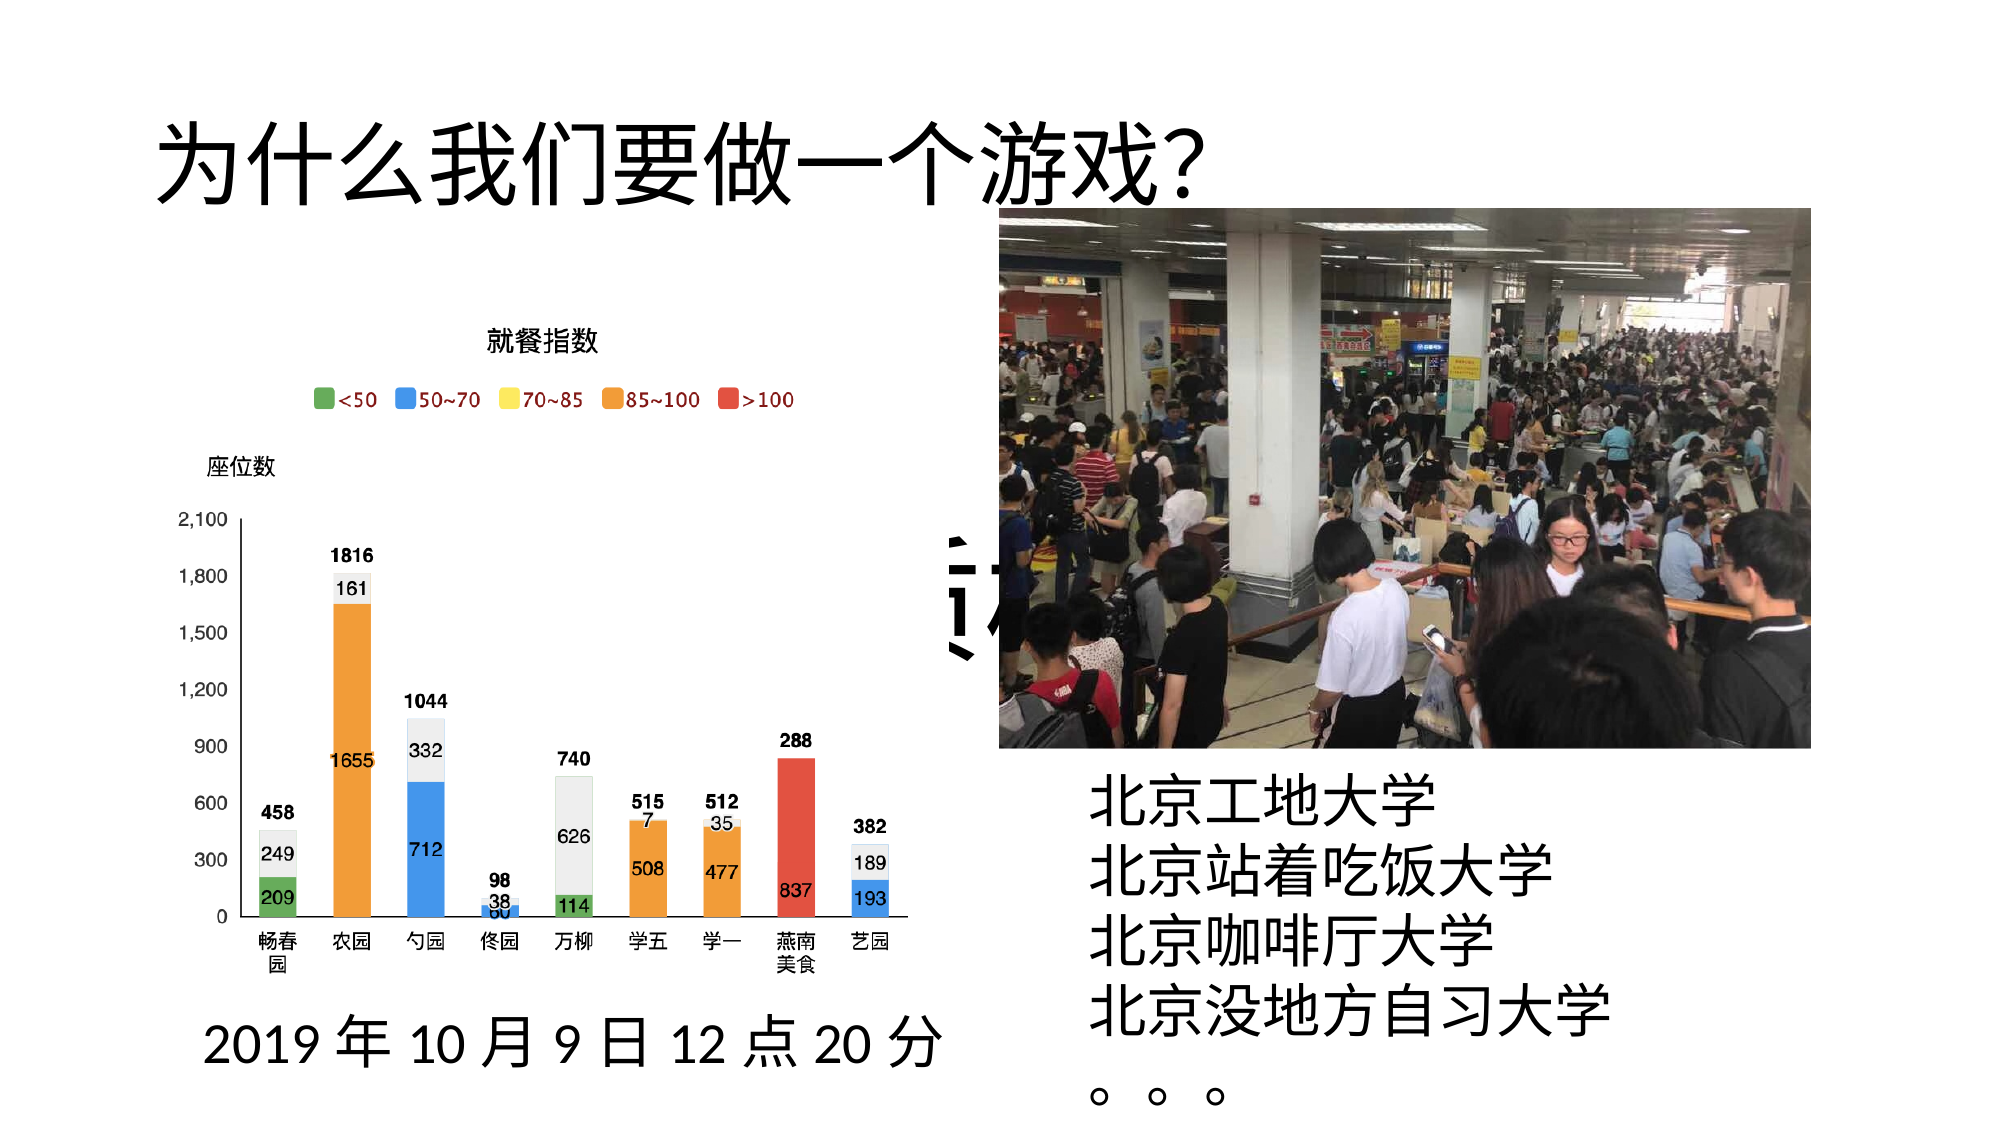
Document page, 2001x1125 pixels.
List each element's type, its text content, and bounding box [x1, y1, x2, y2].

text_box 2019年10月9日12点20分 [188, 997, 960, 1083]
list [109, 286, 949, 998]
title 为什么我们要做一个游戏？ [137, 59, 1863, 278]
text_box 品质校园？ [949, 507, 999, 687]
text_box 北京工地大学 北京站着吃饭大学 北京咖啡厅大学 北京没地方自习大学 。。。 [1073, 756, 1628, 1122]
picture [999, 208, 1811, 749]
